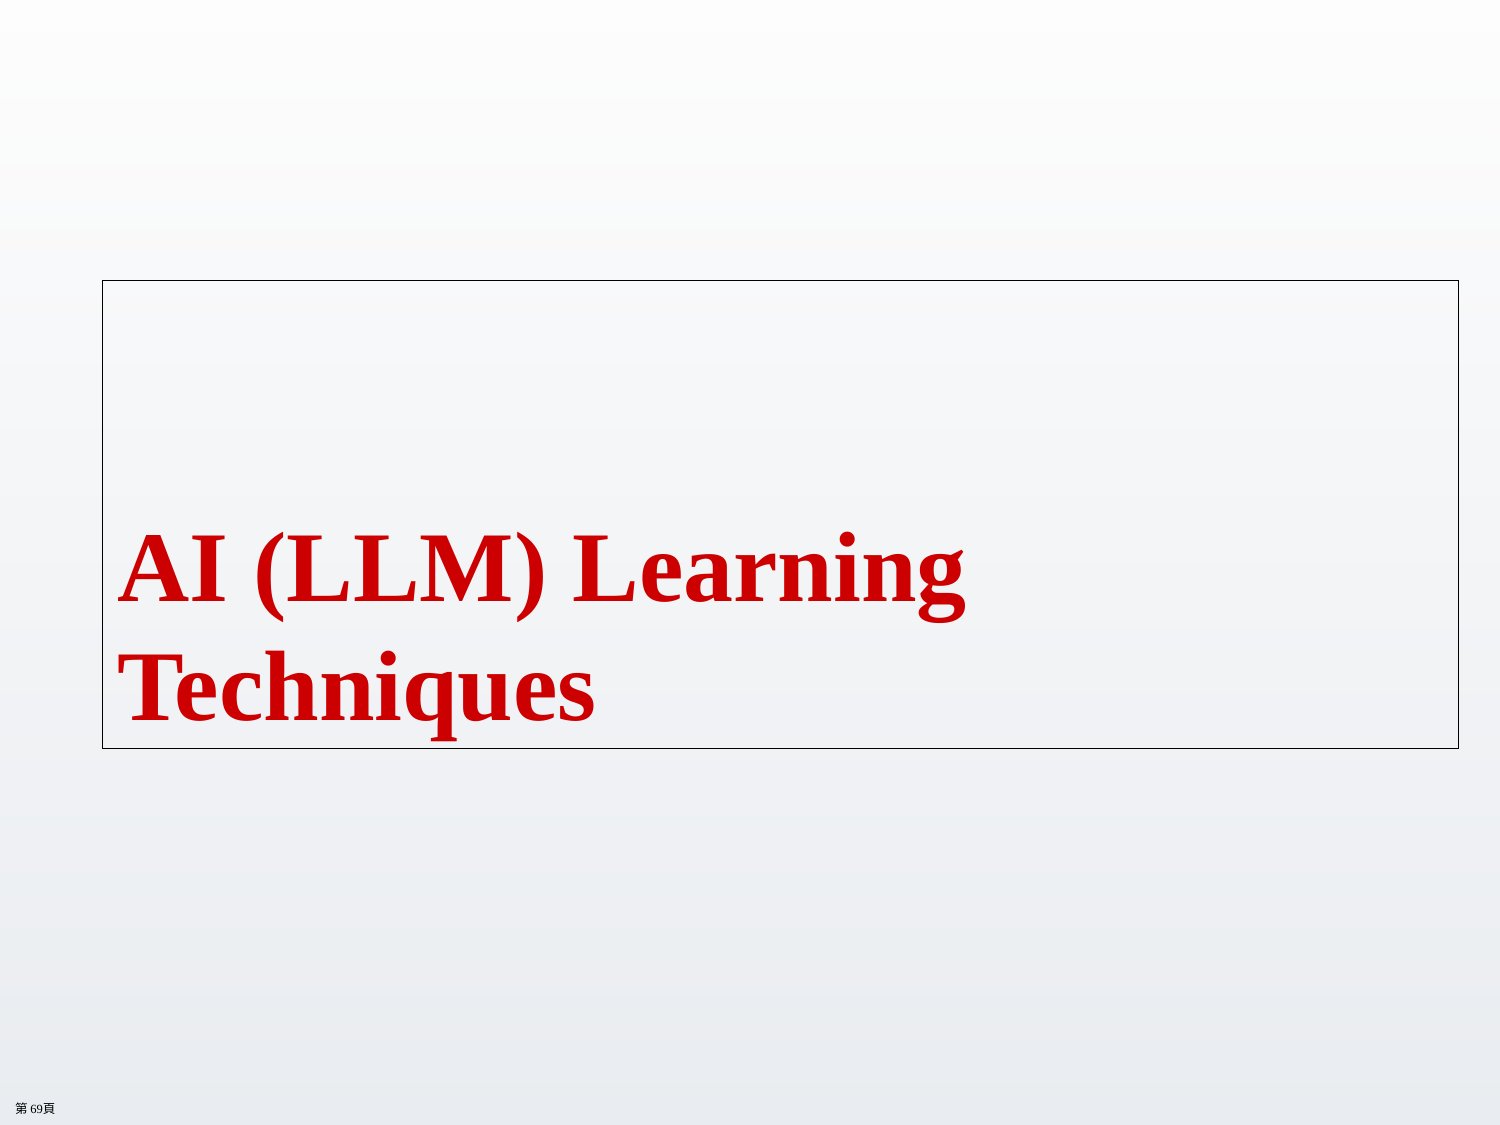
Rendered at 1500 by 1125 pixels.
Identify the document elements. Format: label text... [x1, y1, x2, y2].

title AI (LLM) Learning Techniques [102, 280, 1459, 749]
